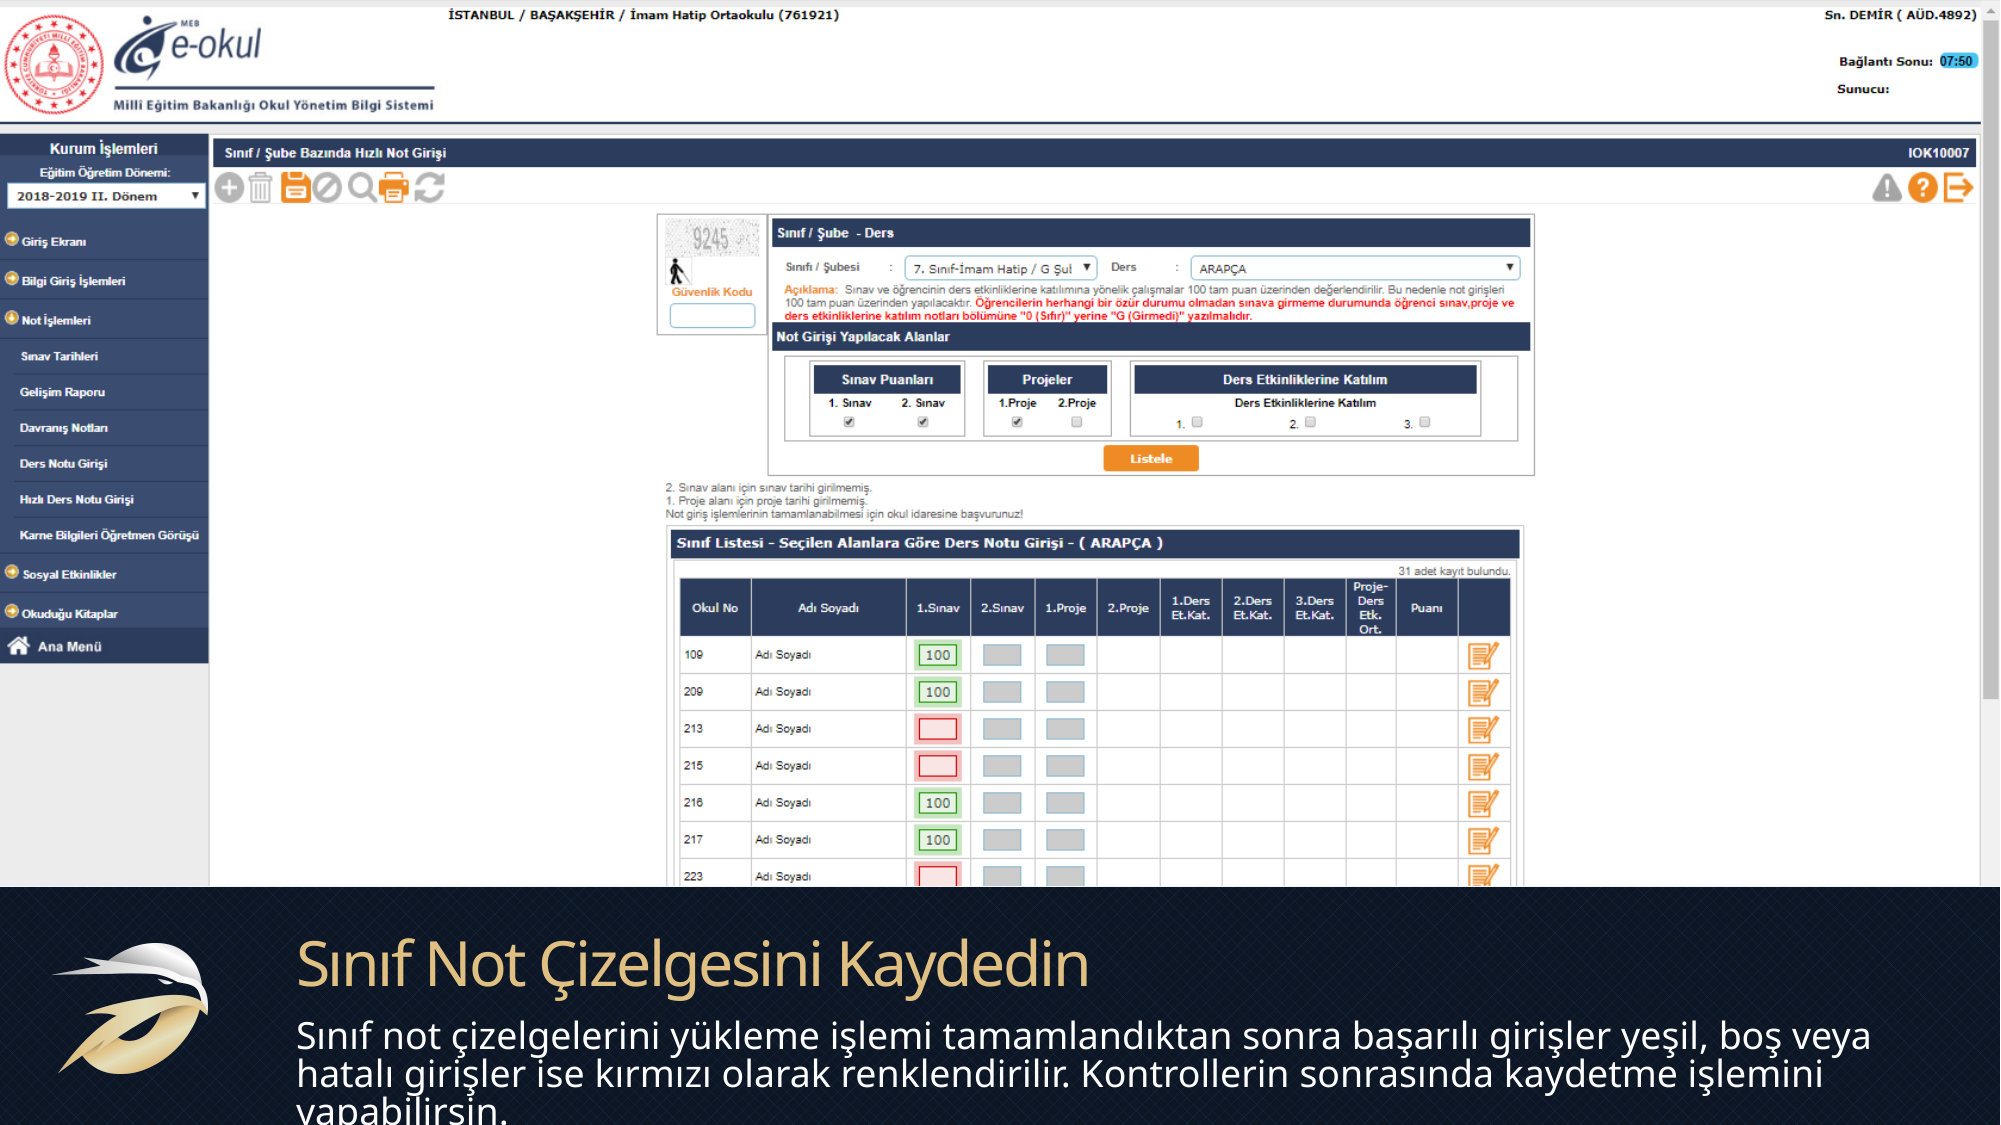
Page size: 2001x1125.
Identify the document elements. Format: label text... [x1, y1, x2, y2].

subtitle Sınıf not çizelgelerini yükleme işlemi tamamlandıktan sonra başarılı girişler yeşil, boş veya hatalı girişler ise kırmızı olarak renklendirilir. Kontrollerin sonrasında kaydetme işlemini yapabilirsin. [280, 1011, 1949, 1113]
title Sınıf Not Çizelgesini Kaydedin [280, 904, 1930, 1007]
picture [0, 0, 2000, 886]
picture [51, 943, 209, 1075]
